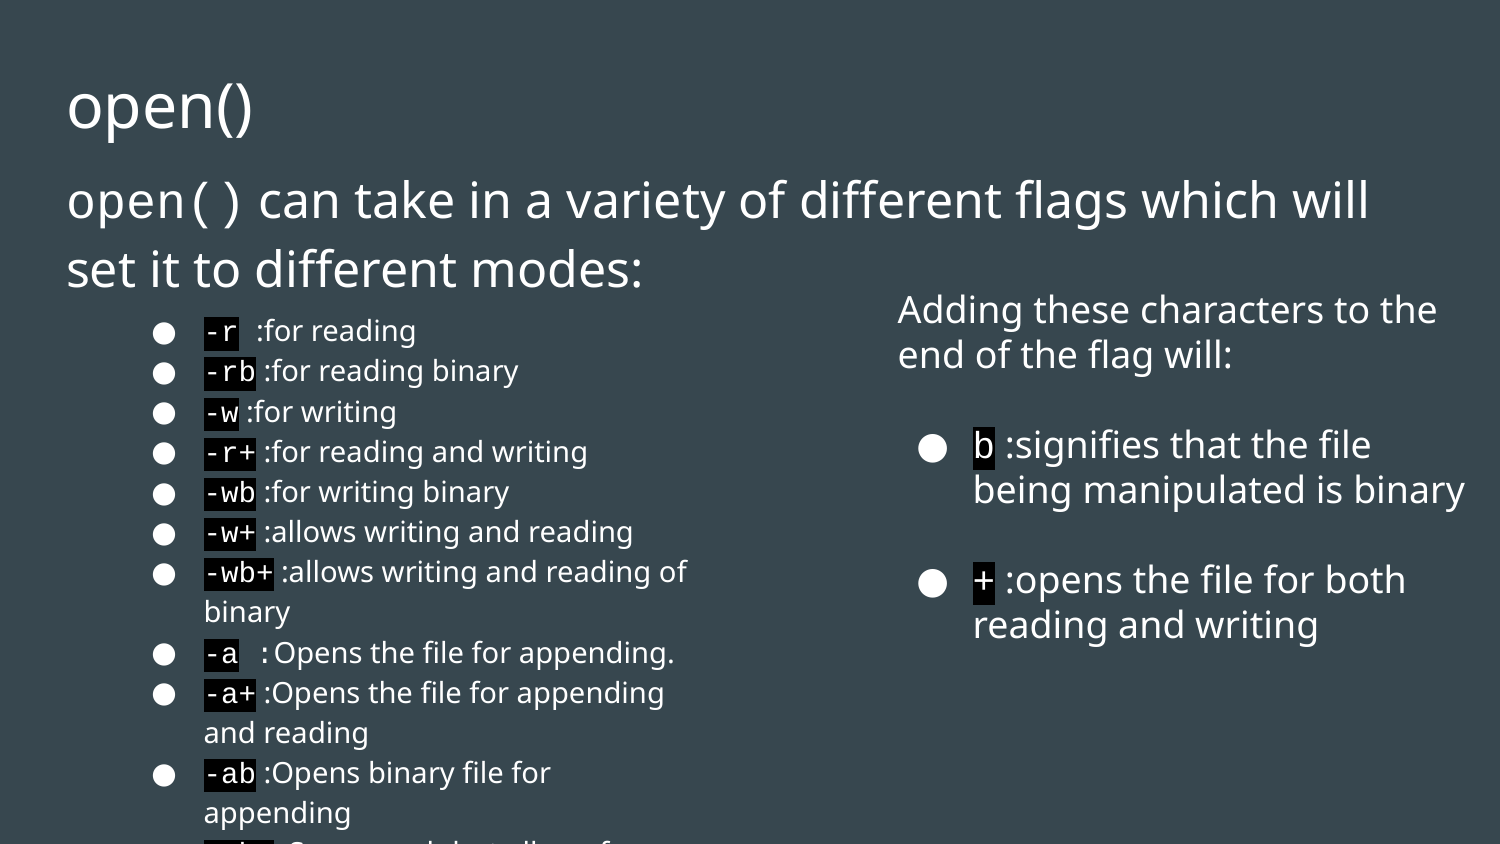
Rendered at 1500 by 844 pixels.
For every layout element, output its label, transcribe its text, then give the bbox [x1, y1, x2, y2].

text_box Adding these characters to the end of the flag will: b :signifies that the file being manipulated is binary + :opens the file for both reading and writing [882, 271, 1483, 837]
text_box -r :for reading -rb :for reading binary -w :for writing -r+ :for reading and writing -wb :for writing binary -w+ :allows writing and reading -wb+ :allows writing and reading of binary -a :Opens the file for appending. -a+ :Opens the file for appending and reading -ab :Opens binary file for appending -ab+ :Same as ab but allows for writing [113, 292, 718, 827]
title open() [51, 50, 1449, 144]
list open() can take in a variety of different flags which will set it to different modes: [51, 144, 1449, 293]
